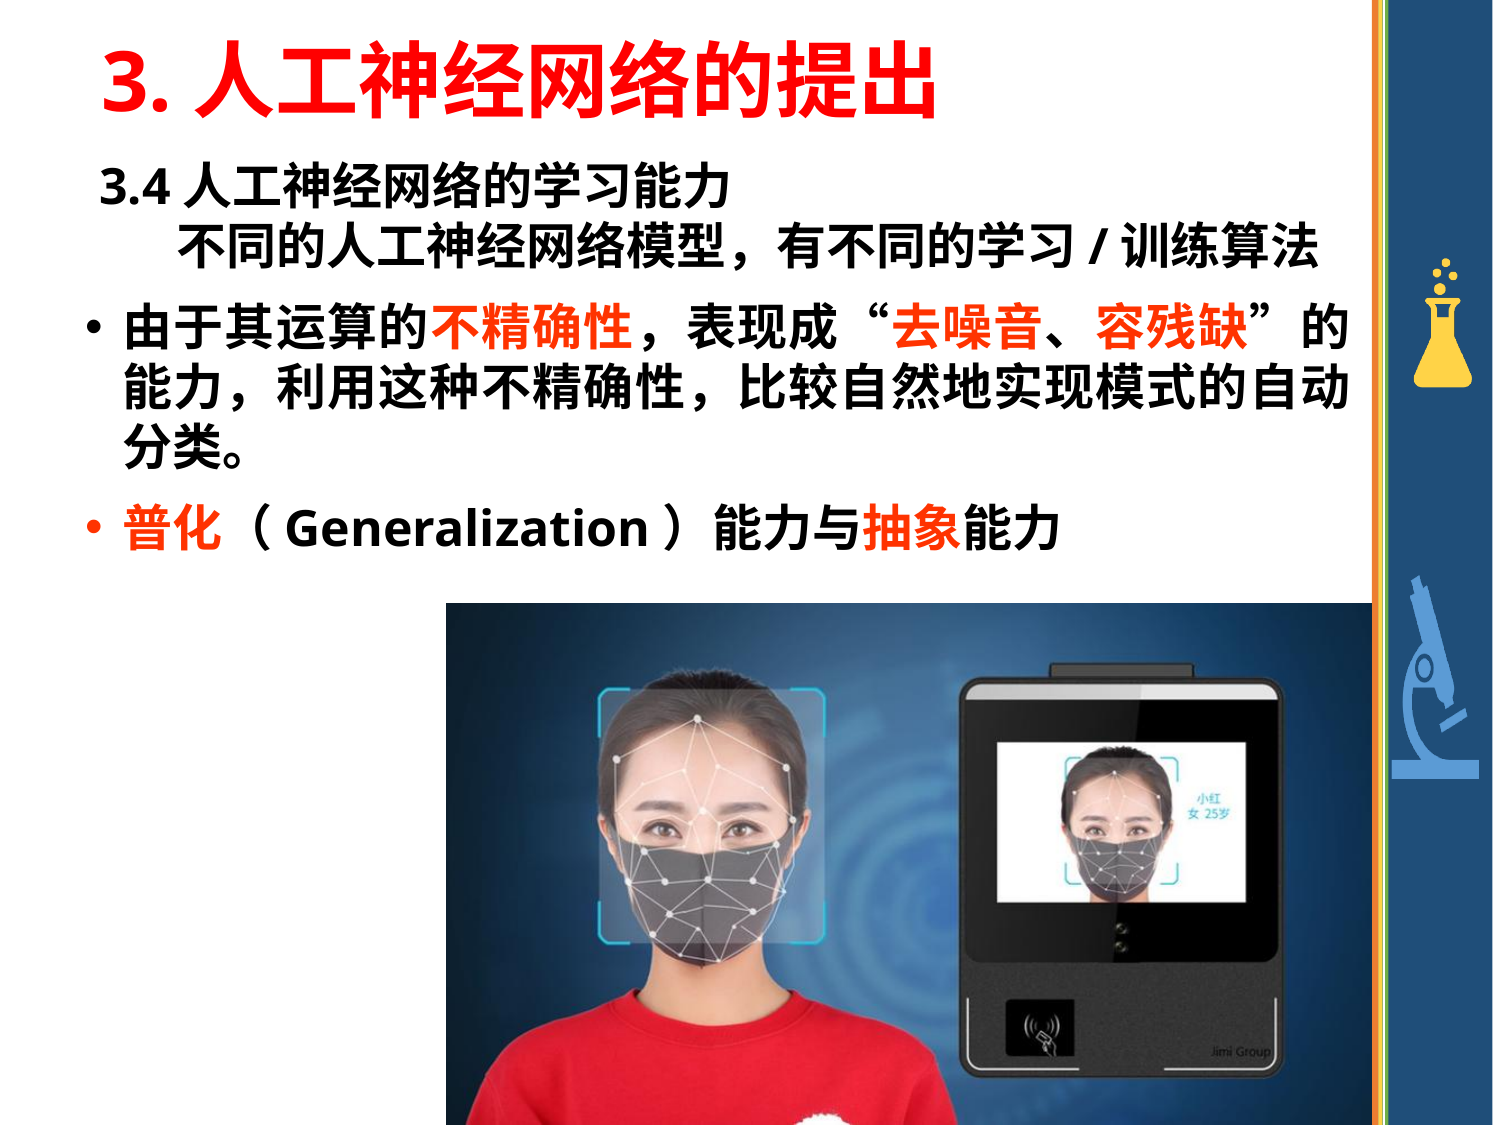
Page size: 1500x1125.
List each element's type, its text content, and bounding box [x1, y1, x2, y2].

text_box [1360, 0, 1500, 1125]
list 3.4人工神经网络的学习能力 不同的人工神经网络模型，有不同的学习/训练算法 由于其运算的不精确性，表现成“去噪音、容残缺”的能力，利用这种不精确性，比较自然地实现模式的自动分类。 普化（Generalization）能力与抽象能力 [70, 110, 1360, 947]
picture [1371, 252, 1500, 393]
picture [446, 603, 1372, 1125]
title 3.人工神经网络的提出 [86, 0, 1028, 110]
